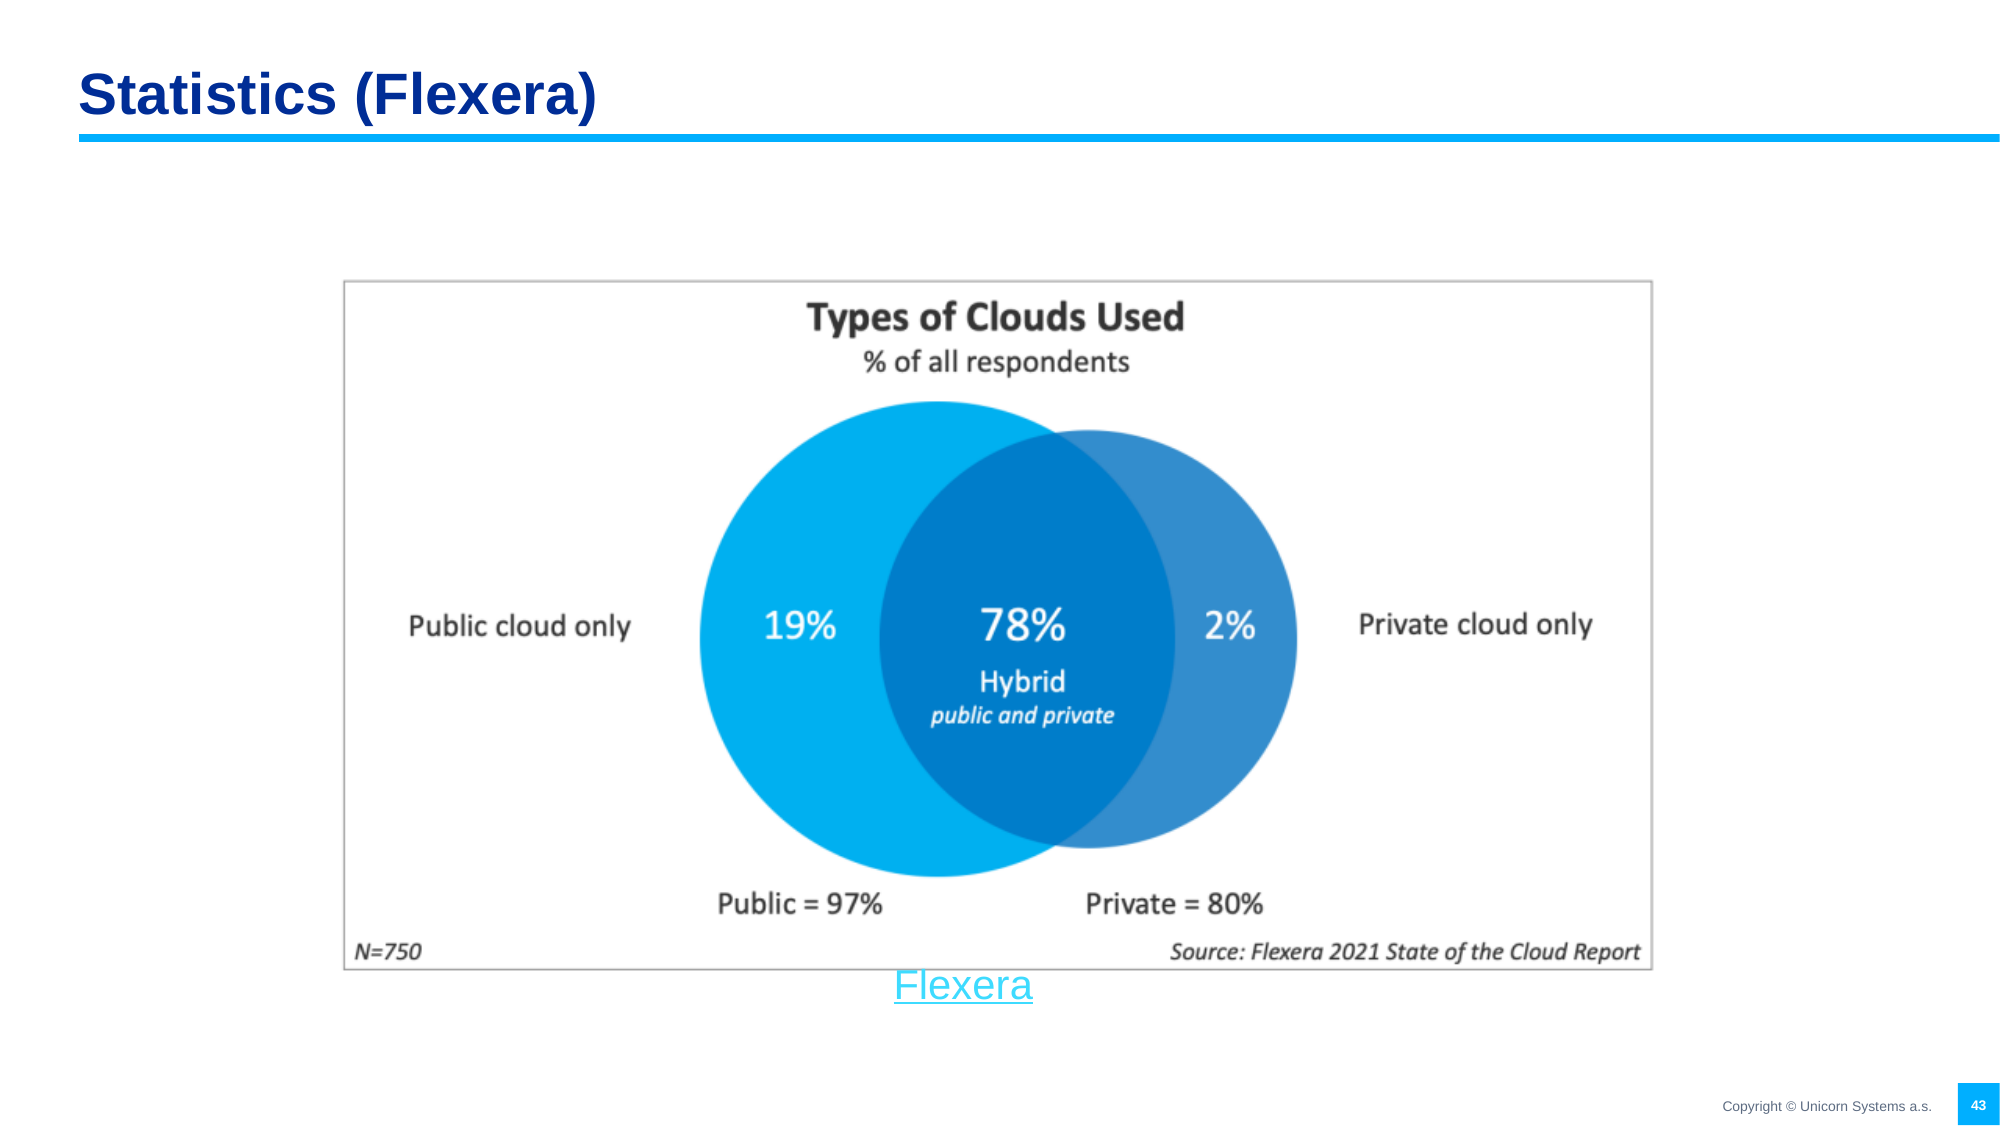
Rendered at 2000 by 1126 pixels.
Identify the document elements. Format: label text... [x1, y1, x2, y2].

title Statistics (Flexera) [78, 0, 1921, 134]
text_box Flexera [878, 991, 1048, 1015]
slide_number 43 [1945, 1074, 2000, 1126]
footer Copyright © Unicorn Systems a.s. [1273, 1076, 1948, 1126]
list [325, 261, 1675, 991]
